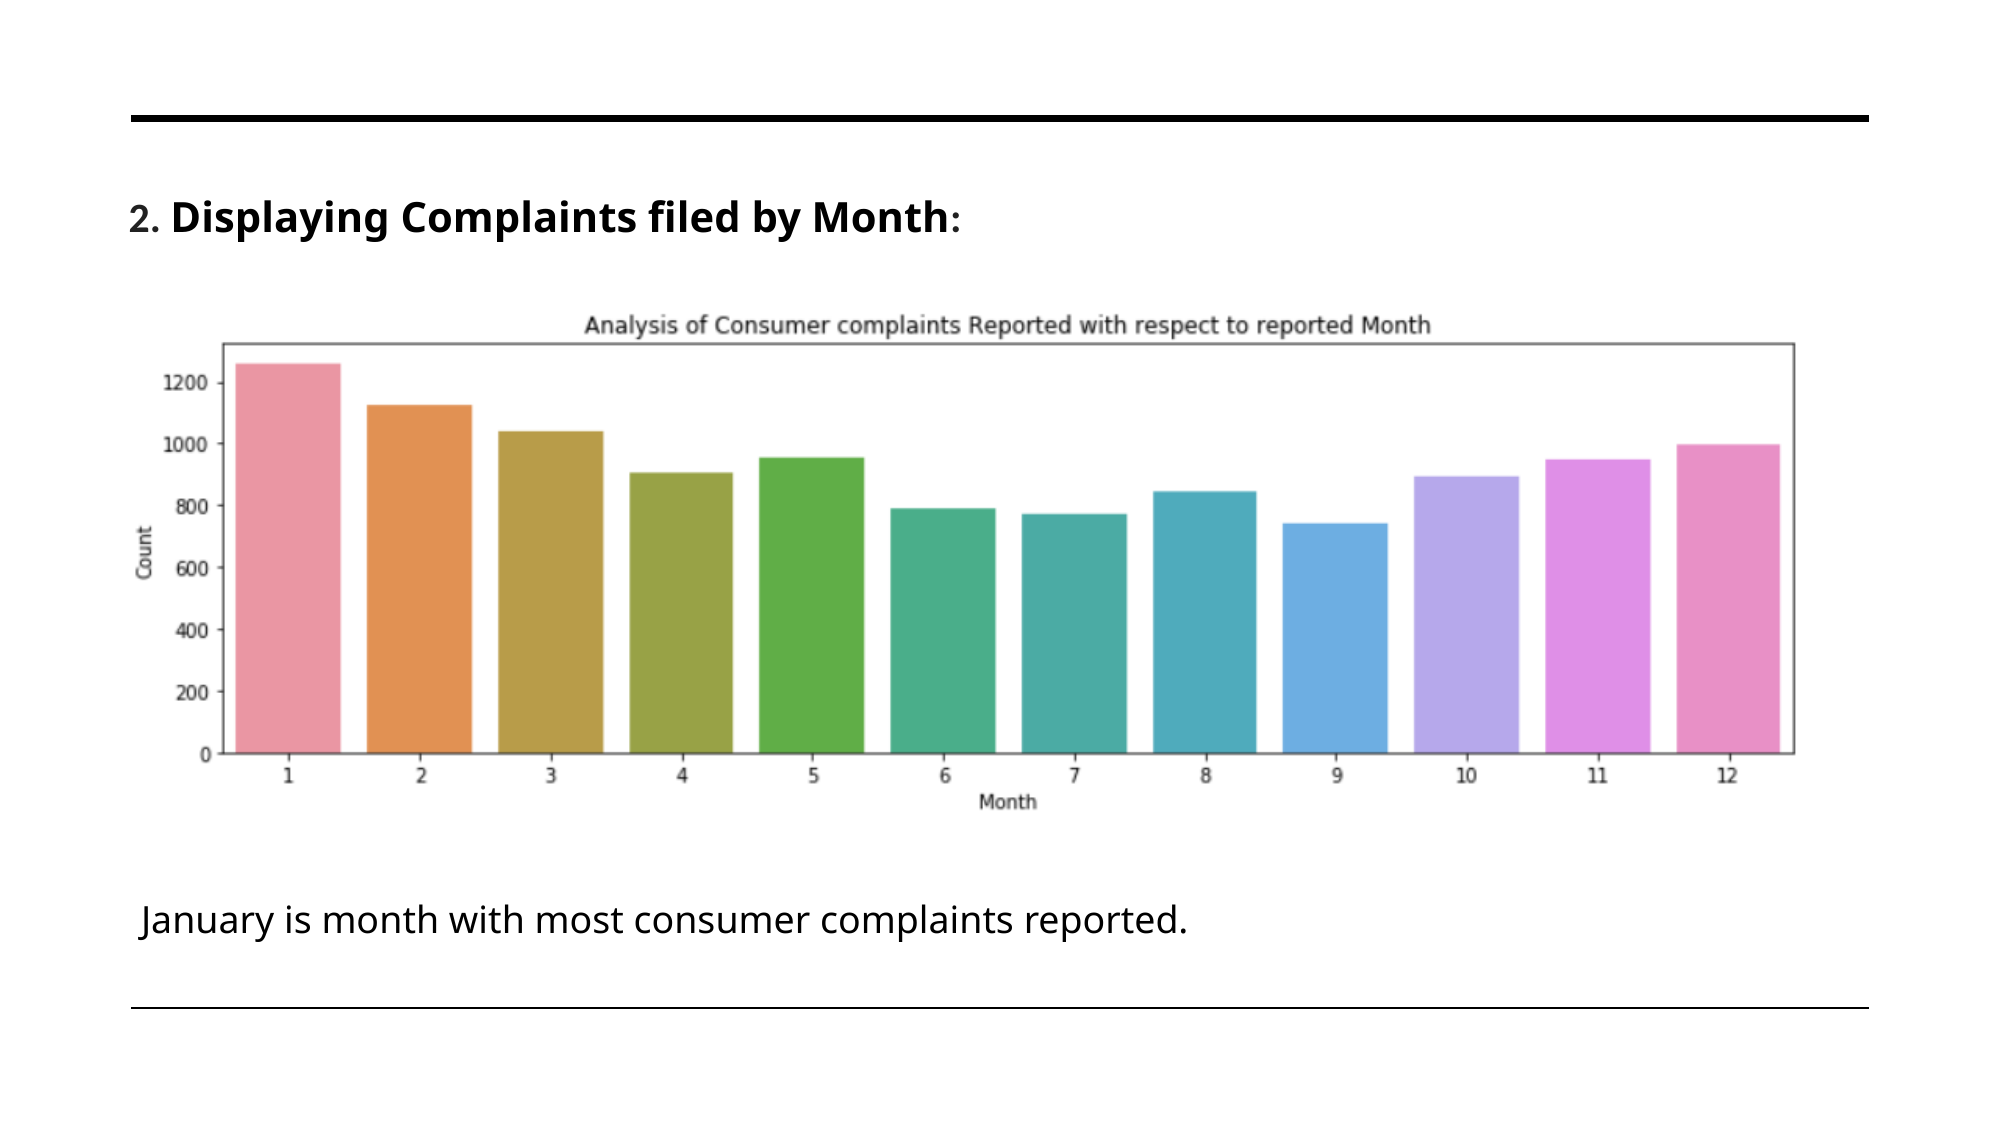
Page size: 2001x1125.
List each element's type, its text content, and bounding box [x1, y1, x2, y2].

picture [116, 294, 1855, 840]
text_box January is month with most consumer complaints reported. [126, 889, 1886, 1039]
text_box 2. Displaying Complaints filed by Month: [113, 183, 1114, 249]
